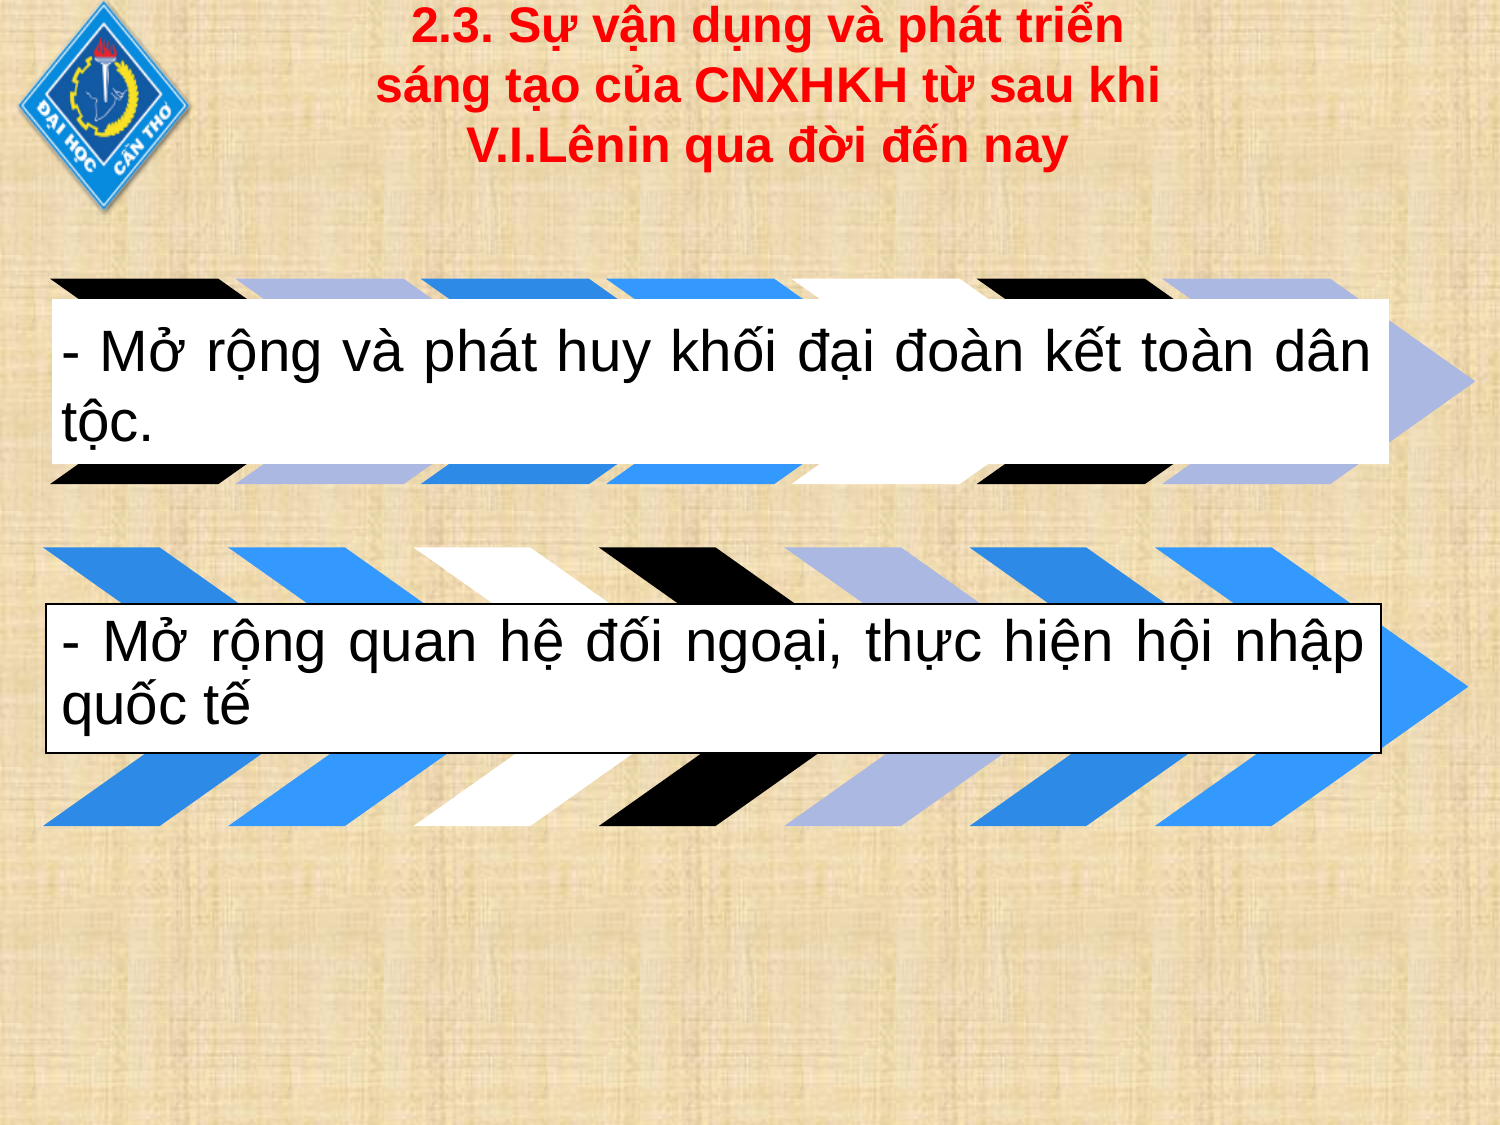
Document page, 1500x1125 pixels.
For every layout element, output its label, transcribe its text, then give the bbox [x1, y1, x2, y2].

text_box 2.2.1. Thời kỳ trước Cách mạng Tháng Mười Nga [0, 0, 1500, 1125]
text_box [46, 279, 1474, 484]
text_box [16, 0, 193, 215]
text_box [46, 548, 1467, 825]
text_box 2.3. Sự vận dụng và phát triển sáng tạo của CNXHKH từ sau khi V.I.Lênin qua đời đến nay [333, 0, 1204, 168]
